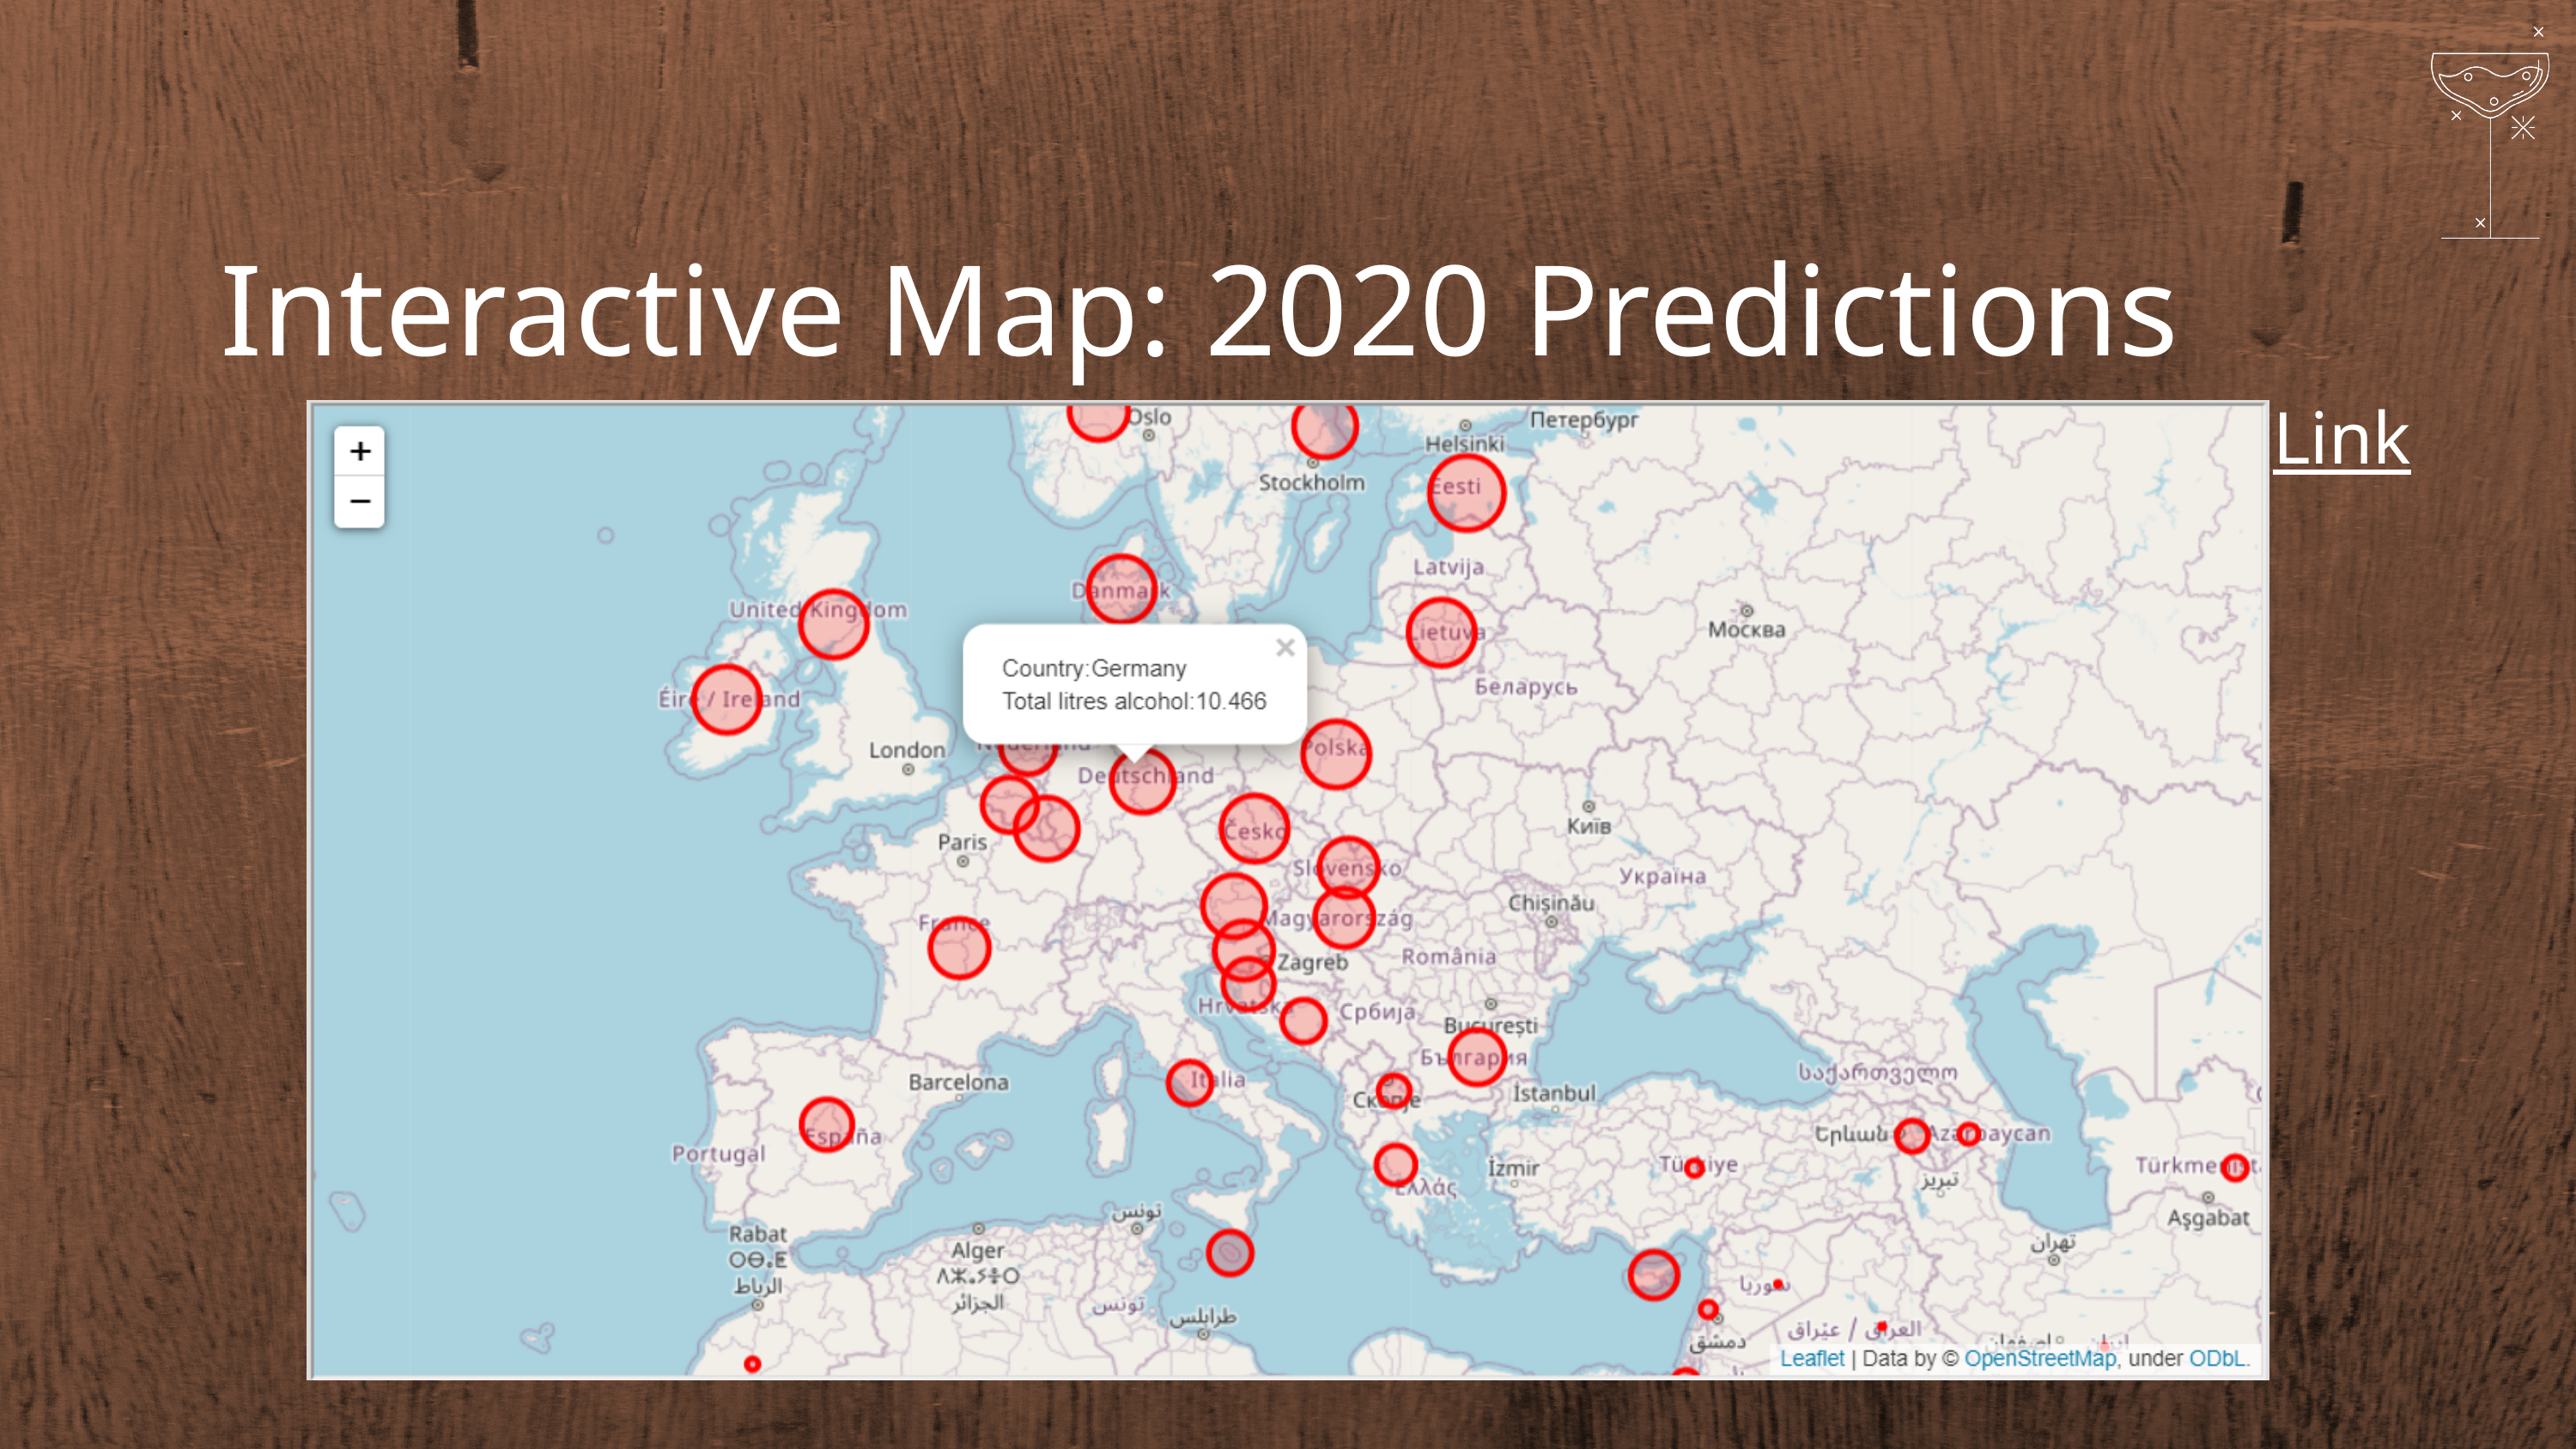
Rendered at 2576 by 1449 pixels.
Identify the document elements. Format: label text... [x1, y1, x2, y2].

picture [0, 0, 2576, 1449]
text_box Link [2253, 360, 2432, 490]
text_box Interactive Map: 2020 Predictions [220, 155, 2432, 381]
